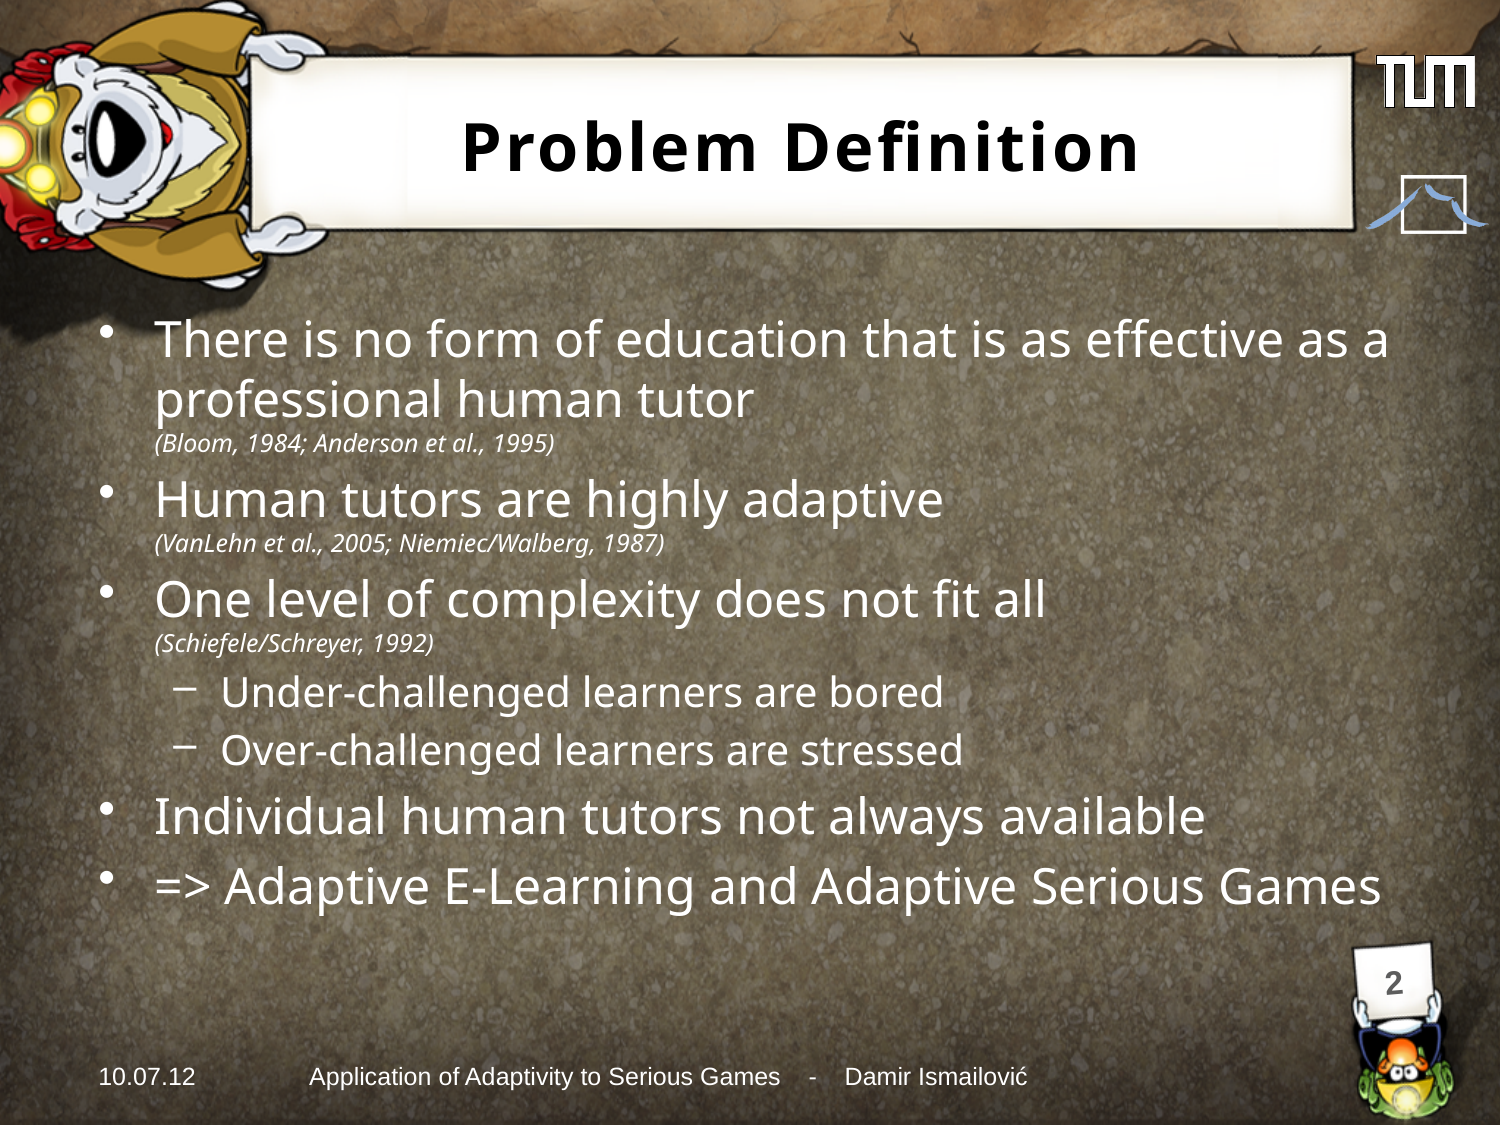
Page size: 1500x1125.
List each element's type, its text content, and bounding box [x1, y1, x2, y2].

footer Application of Adaptivity to Serious Games - Damir Ismailović [293, 1049, 1318, 1101]
picture [0, 0, 1500, 1125]
title Problem Definition [252, 58, 1350, 231]
slide_number 2 [1351, 952, 1437, 1011]
list There is no form of education that is as effective as a professional human tutor (Bloom, 1984; Anderson et al., 1995) Human tutors are highly adaptive (VanLehn et al., 2005; Niemiec/Walberg, 1987) One level of complexity does not fit all (Schiefele/Schreyer, 1992) Under-challenged learners are bored Over-challenged learners are stressed Individual human tutors not always available => Adaptive E-Learning and Adaptive Serious Games [83, 299, 1417, 1013]
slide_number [83, 1049, 259, 1101]
